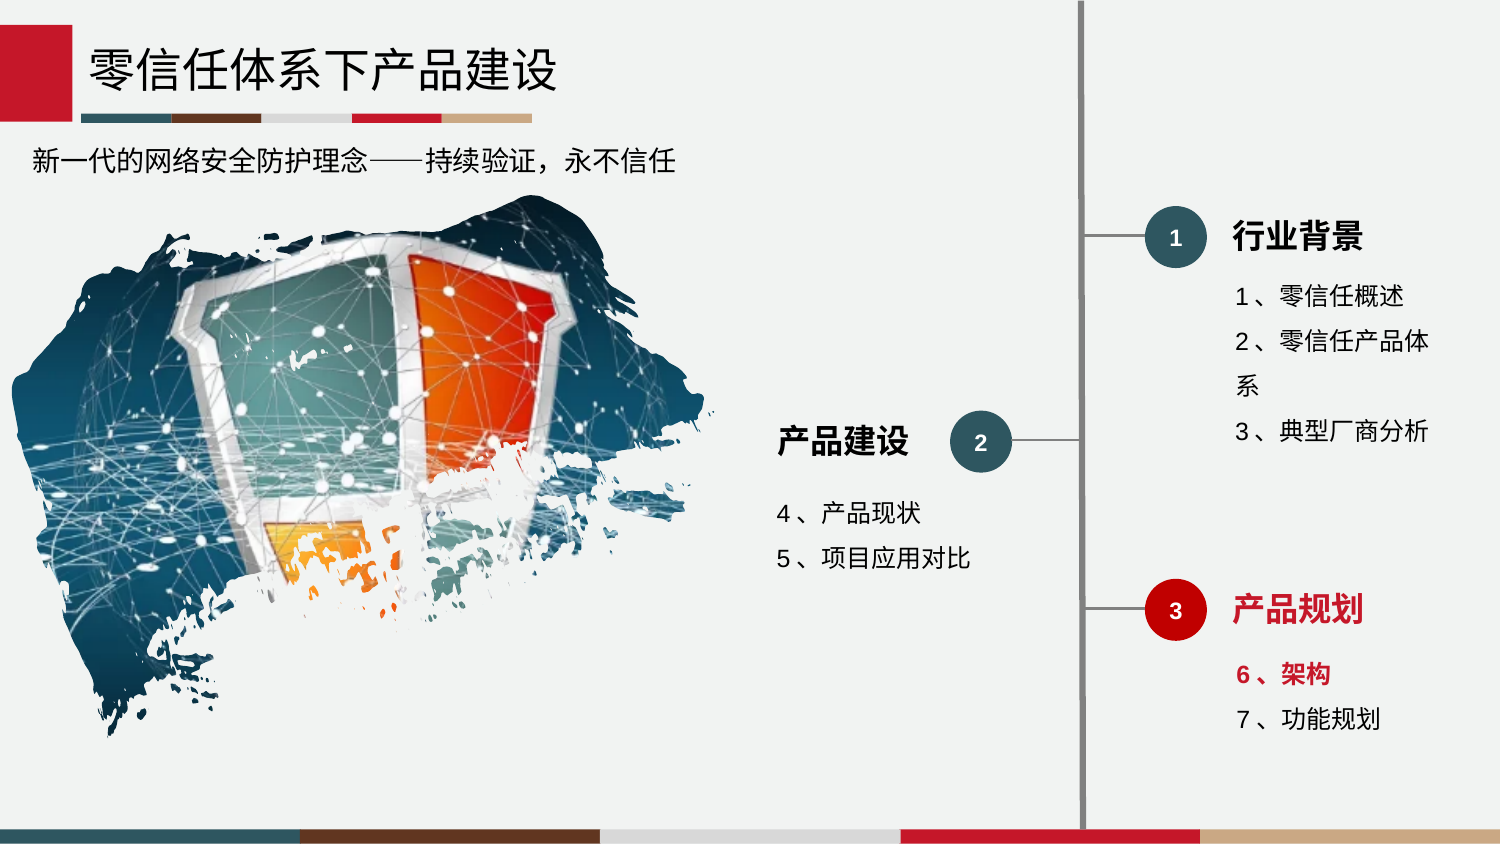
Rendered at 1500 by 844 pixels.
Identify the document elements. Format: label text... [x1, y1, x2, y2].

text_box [512, 0, 1466, 830]
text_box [81, 113, 532, 123]
text_box 新一代的网络安全防护理念——持续验证，永不信任 [18, 135, 512, 185]
text_box [0, 24, 73, 123]
text_box 零信任体系下产品建设 [74, 37, 512, 100]
text_box [11, 201, 512, 739]
